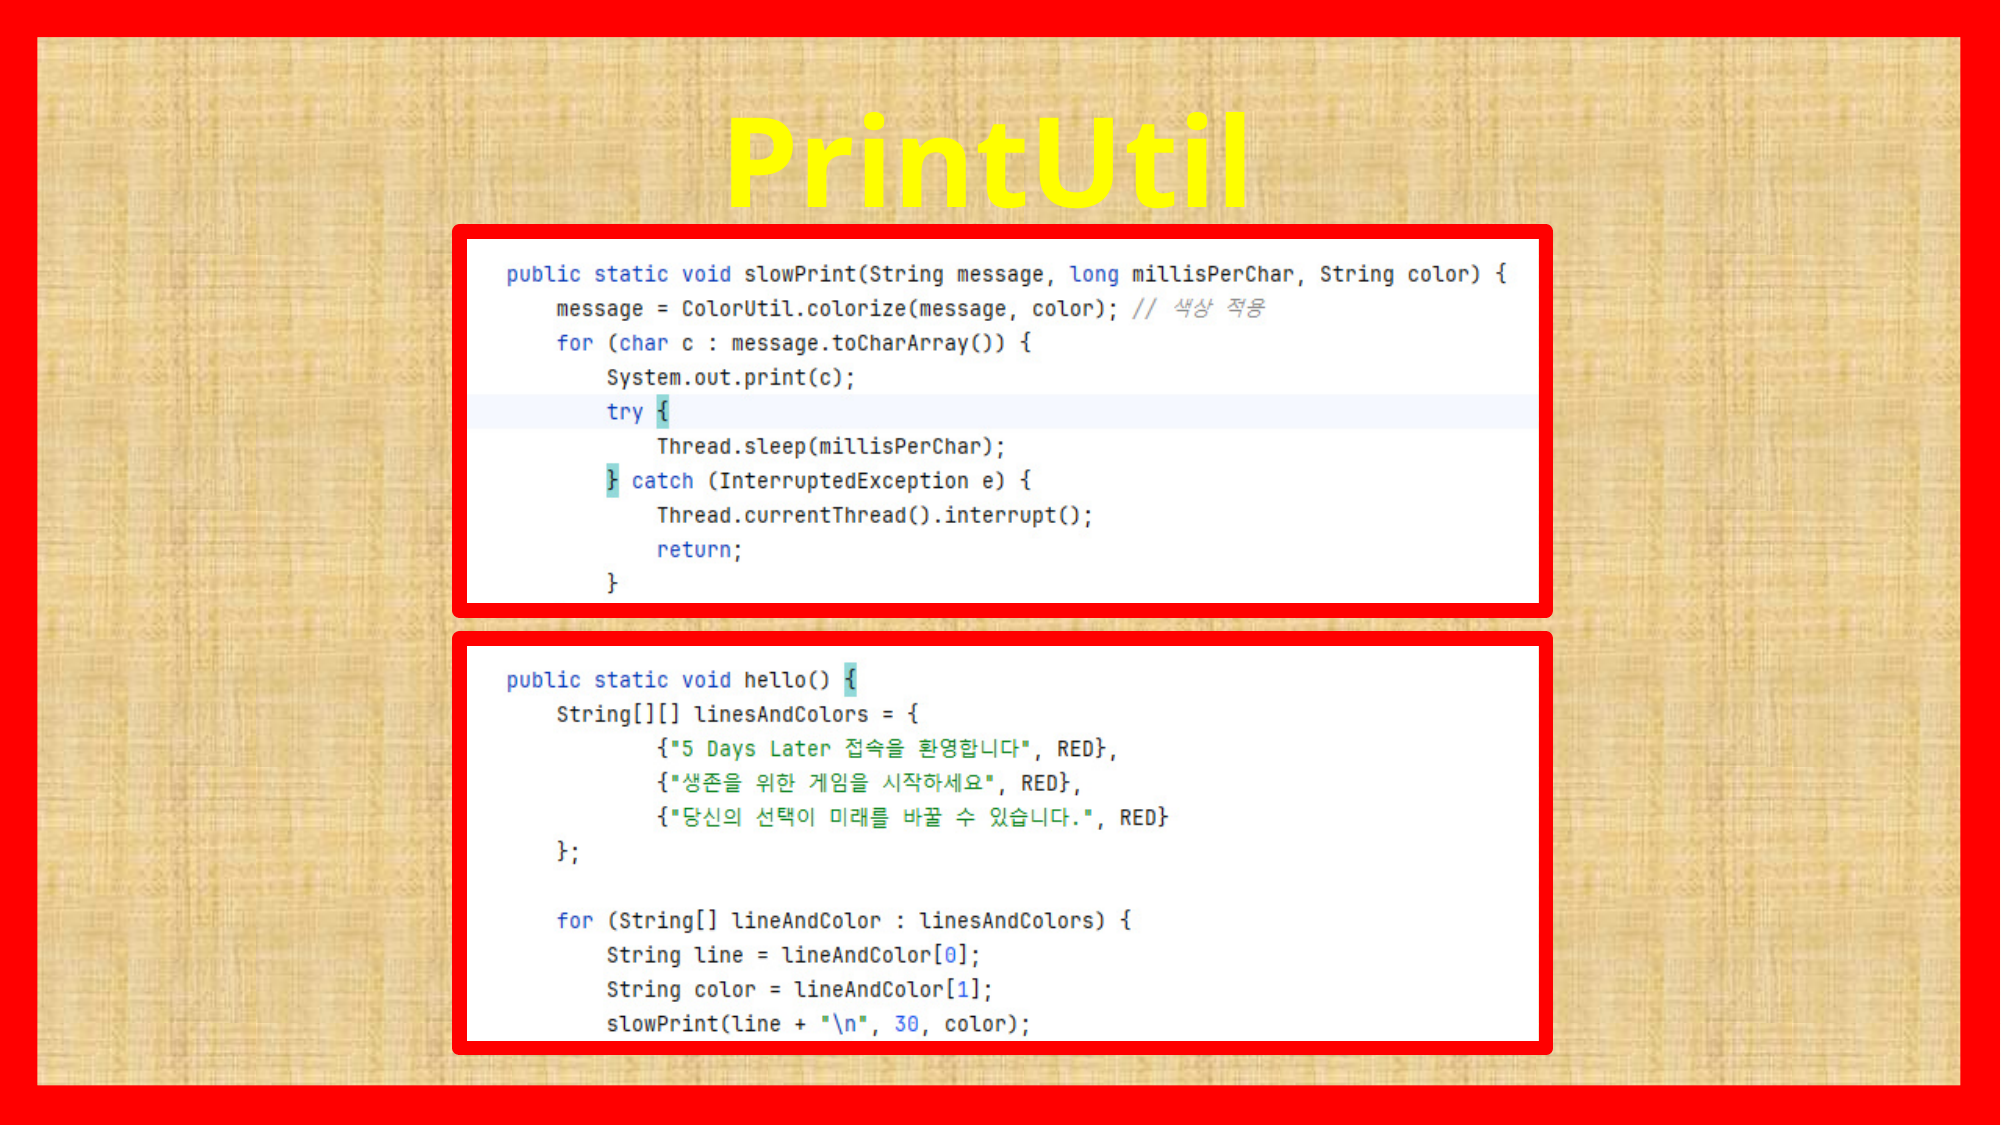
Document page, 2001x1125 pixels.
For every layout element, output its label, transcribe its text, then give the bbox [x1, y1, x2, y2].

picture [38, 38, 1959, 1084]
text_box [0, 0, 2000, 1125]
text_box PrintUtil [125, 58, 1851, 276]
